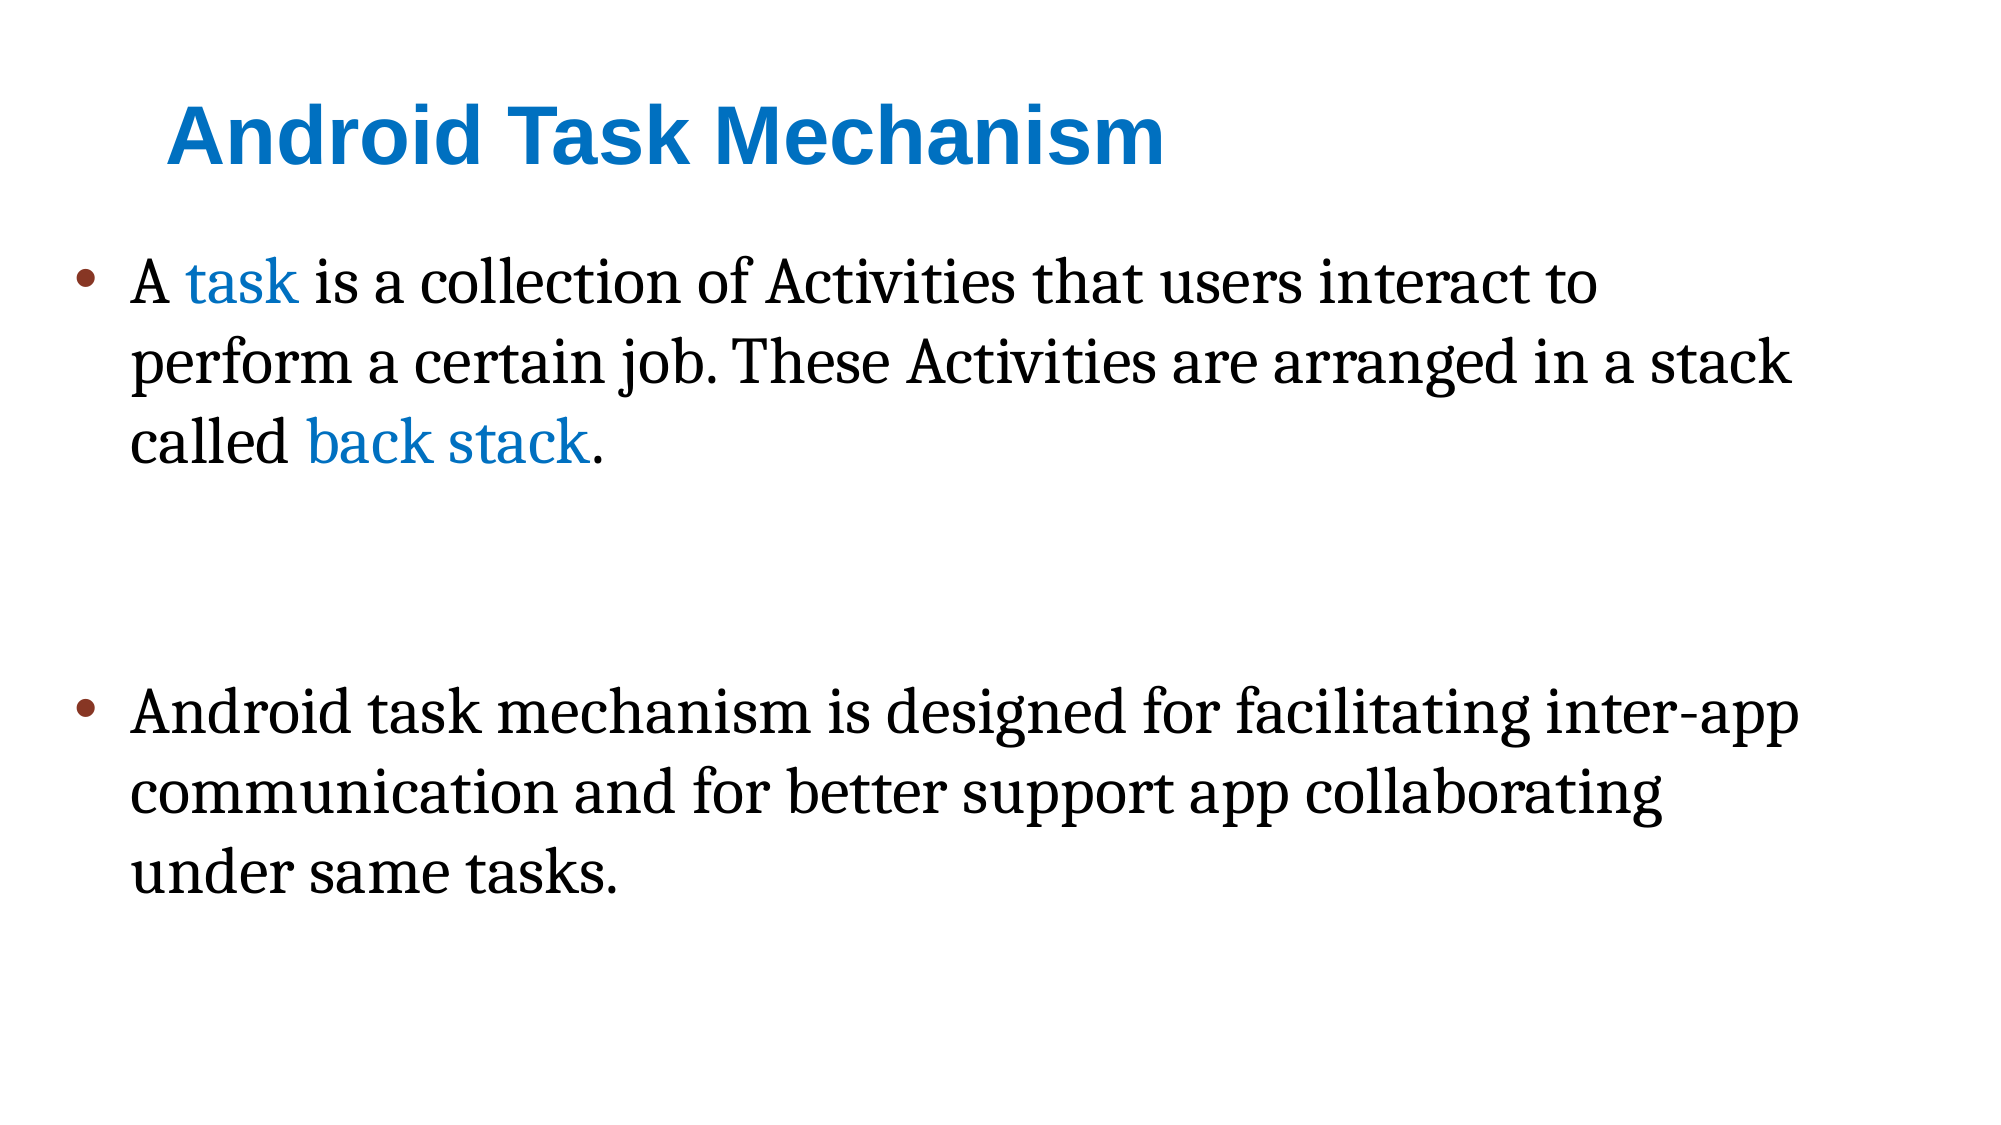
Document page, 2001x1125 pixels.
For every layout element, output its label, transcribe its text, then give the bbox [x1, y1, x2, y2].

list A task is a collection of Activities that users interact to perform a certain job. These Activities are arranged in a stack called back stack. Android task mechanism is designed for facilitating inter-app communication and for better support app collaborating under same tasks. [59, 222, 1848, 1054]
title Android Task Mechanism [150, 45, 1848, 219]
